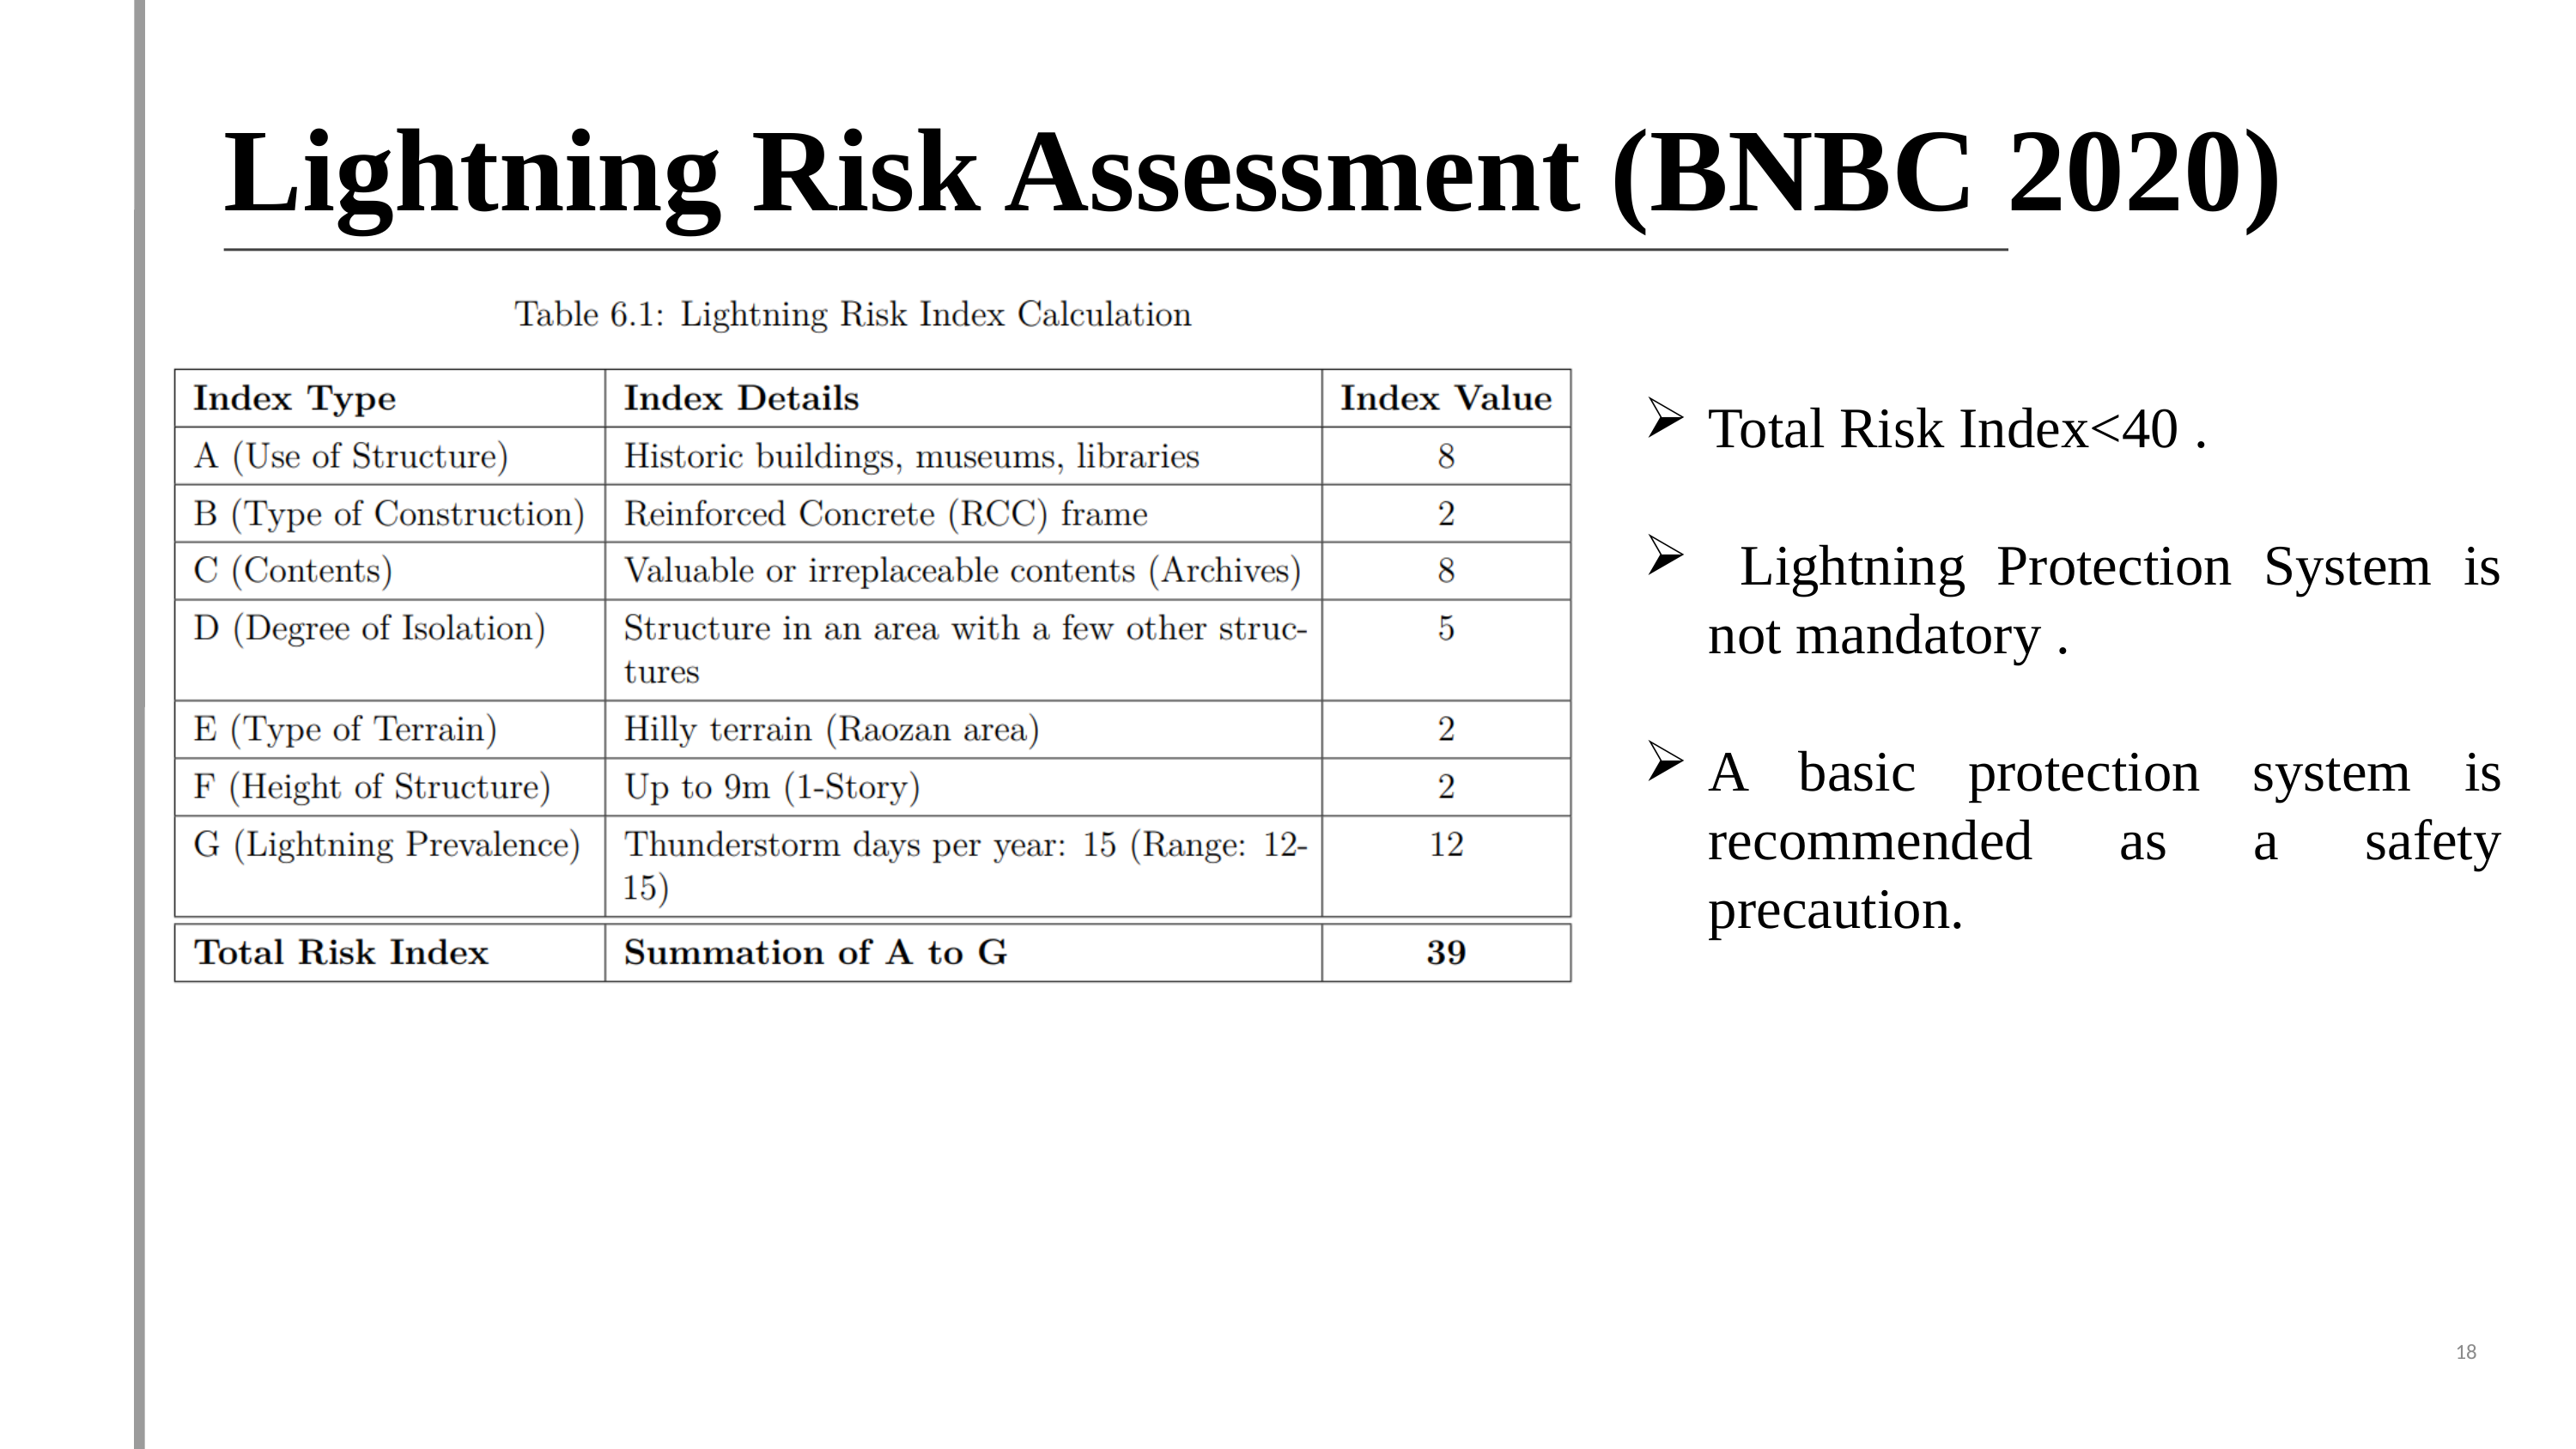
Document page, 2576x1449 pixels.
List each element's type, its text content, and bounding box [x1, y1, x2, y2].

text_box Lightning Risk Assessment (BNBC 2020) [223, 88, 2404, 382]
text_box Total Risk Index<40 . Lightning Protection System is not mandatory . A basic protection system is recommended as a safety precaution. [1631, 384, 2516, 946]
picture [158, 294, 1587, 1009]
slide_number 18 [2190, 1325, 2490, 1377]
